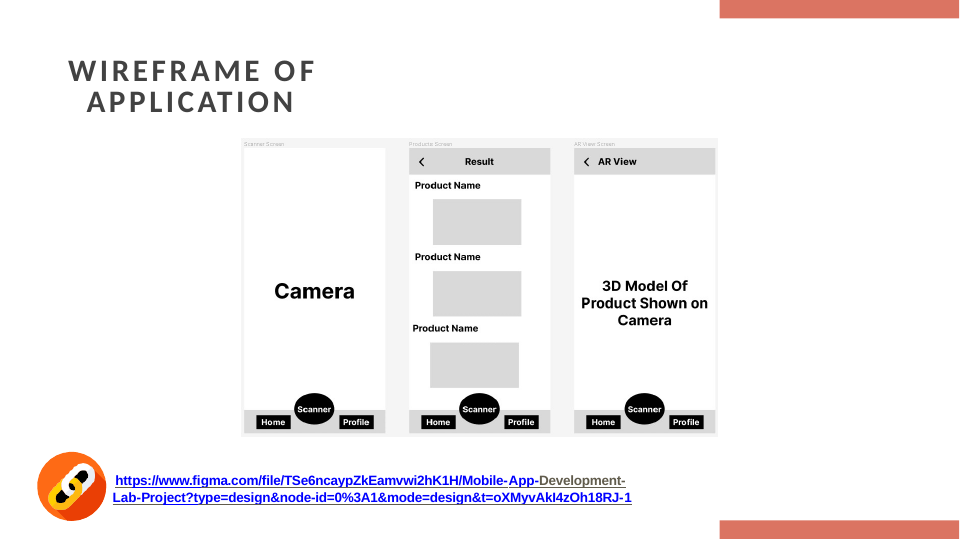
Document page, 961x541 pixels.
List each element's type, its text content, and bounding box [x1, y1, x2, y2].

text_box [719, 520, 960, 539]
text_box [719, 0, 960, 19]
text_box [36, 451, 107, 522]
picture [241, 138, 718, 437]
text_box https://www.ﬁgma.com/ﬁle/TSe6ncaypZkEamvwi2hK1H/Mobile-App-Development- Lab-Project?type=design&node-id=0%3A1&mode=design&t=oXMyvAkI4zOh18RJ-1 [110, 469, 650, 506]
title WIREFRAME OF APPLICATION [36, 36, 514, 147]
